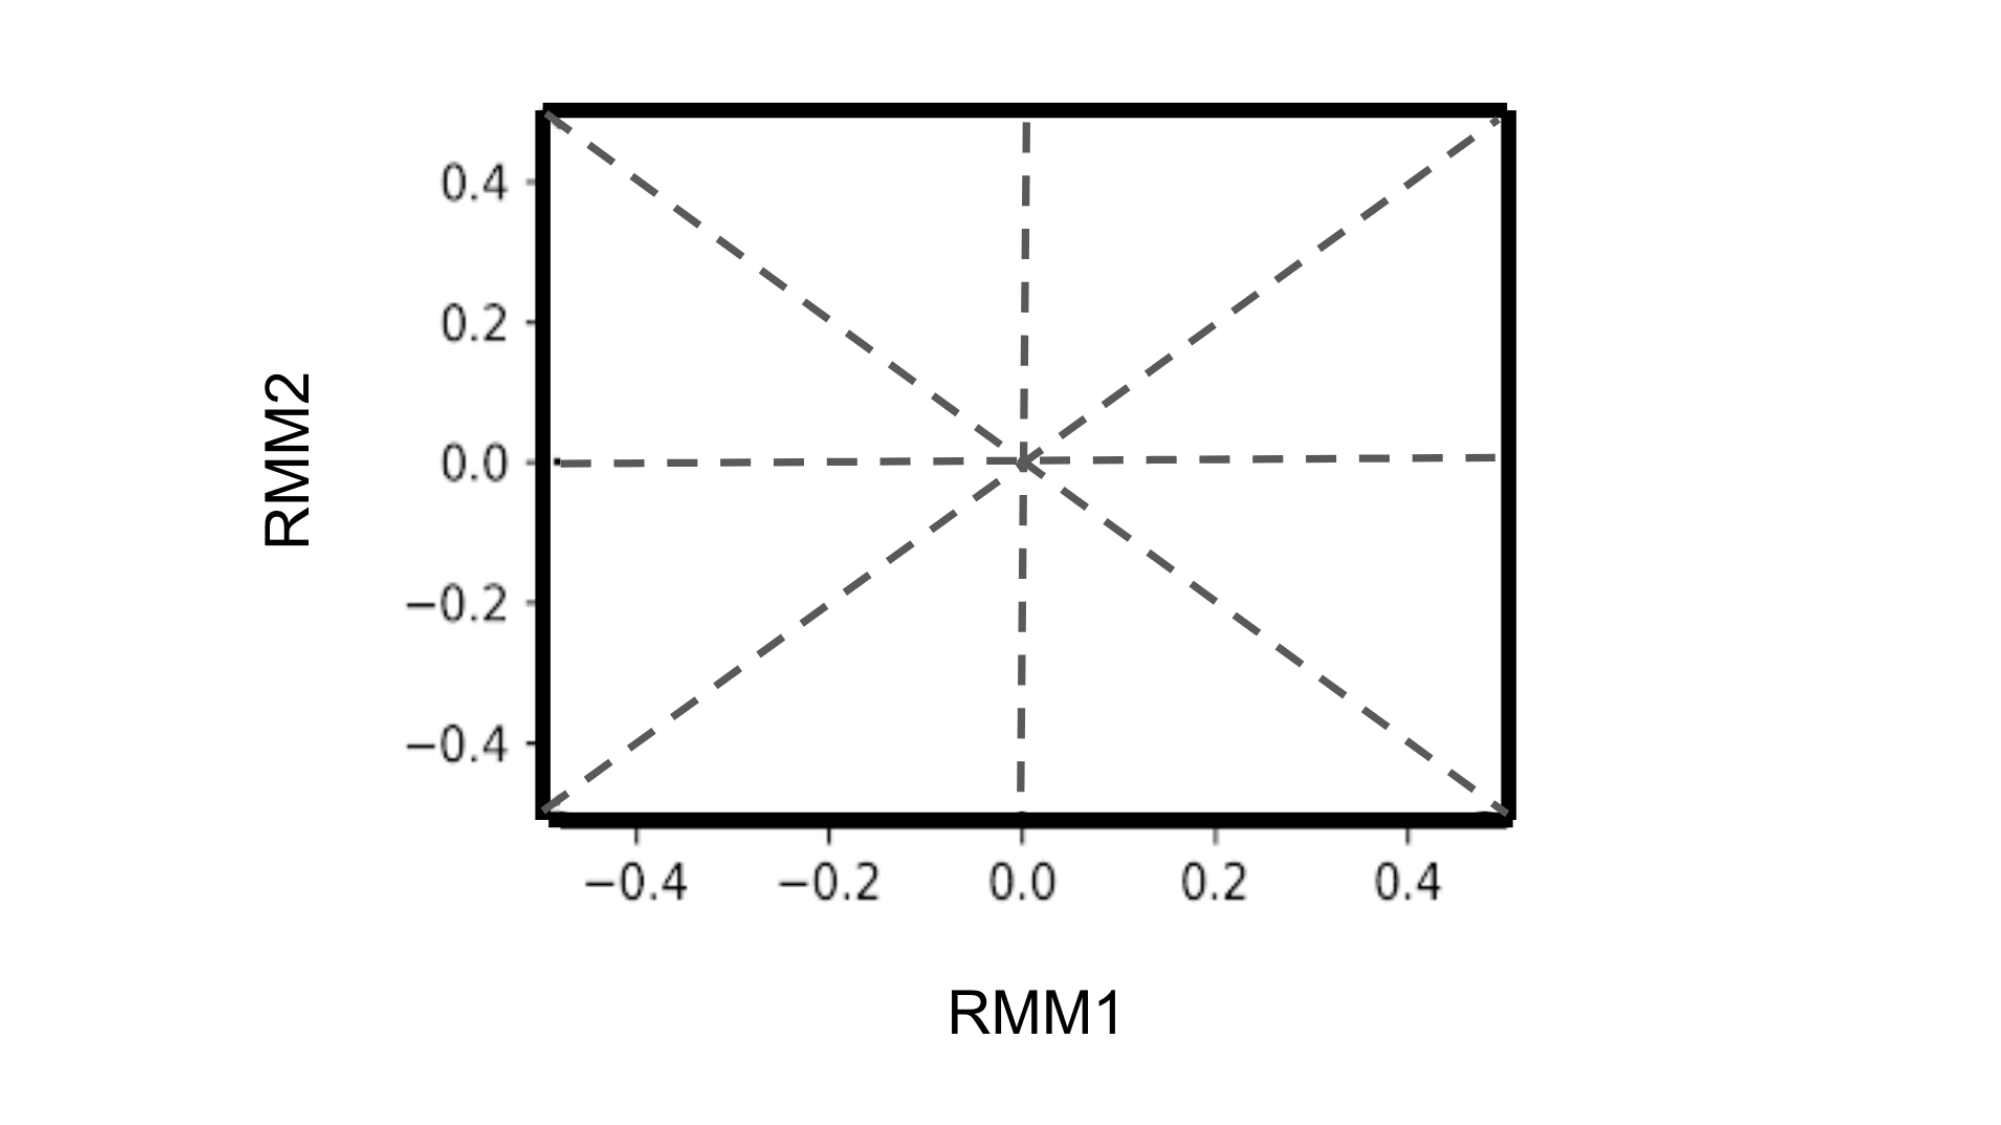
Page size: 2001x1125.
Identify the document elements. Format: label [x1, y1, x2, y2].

picture [208, 16, 1639, 1104]
